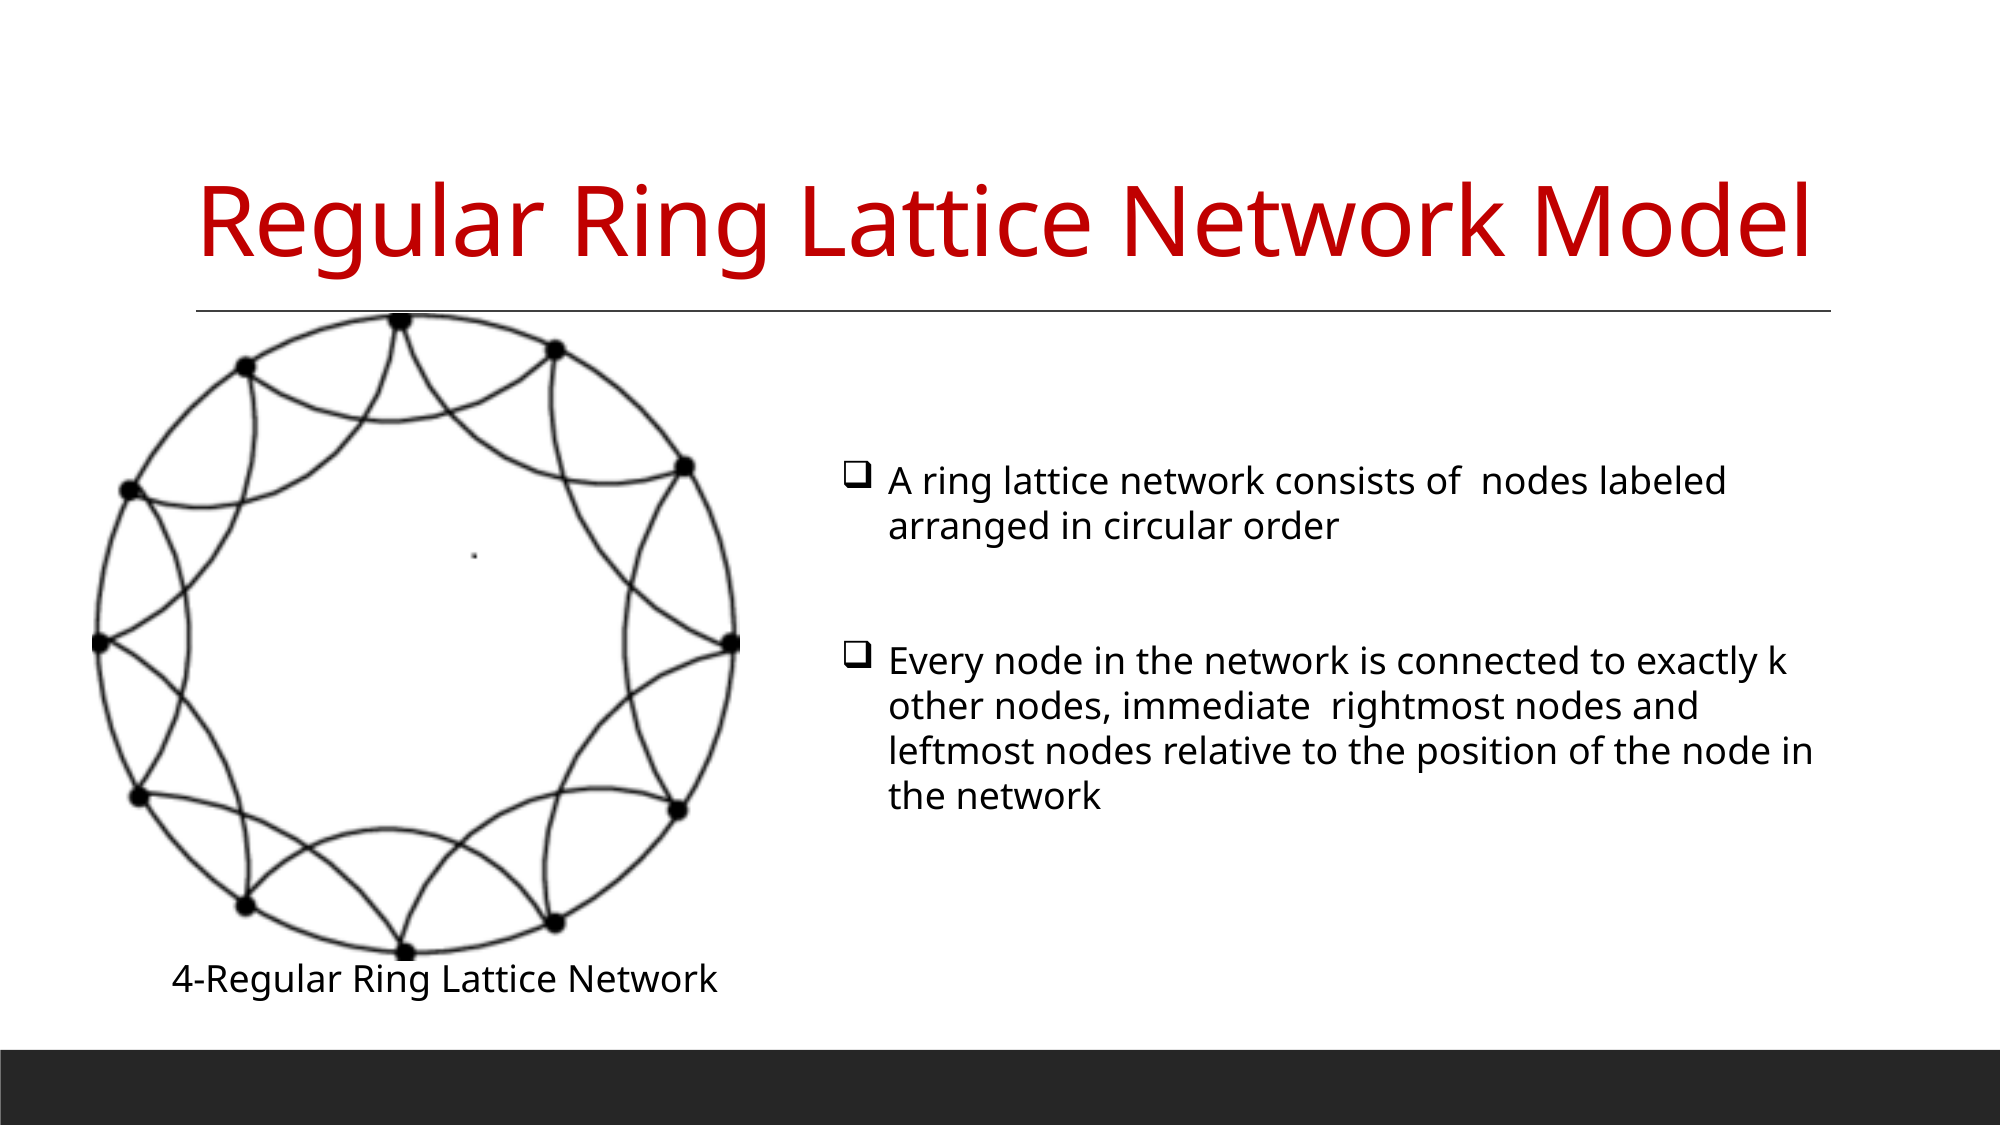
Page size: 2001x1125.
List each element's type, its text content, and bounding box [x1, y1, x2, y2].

text_box 4-Regular Ring Lattice Network [82, 948, 808, 1008]
title Regular Ring Lattice Network Model [180, 47, 1830, 285]
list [92, 313, 740, 962]
